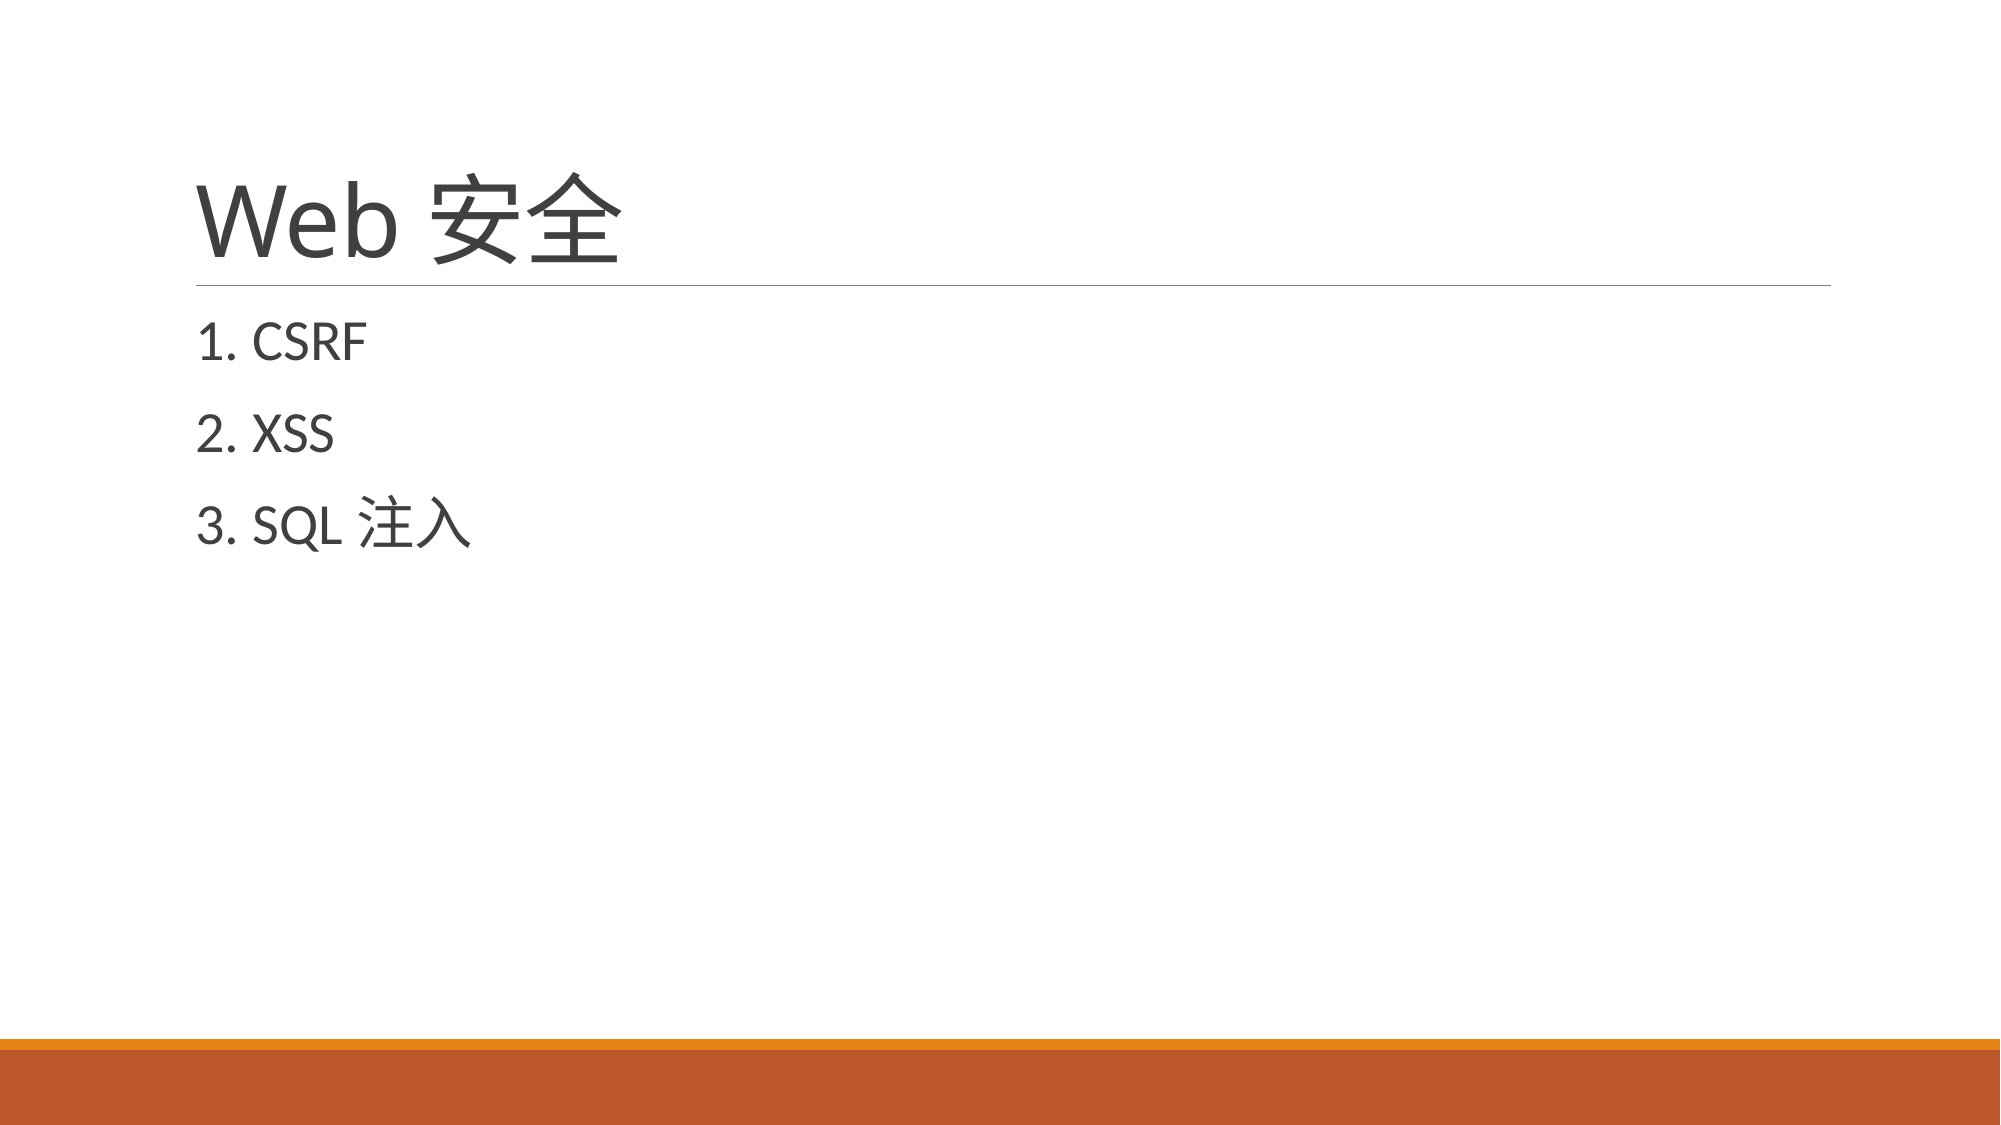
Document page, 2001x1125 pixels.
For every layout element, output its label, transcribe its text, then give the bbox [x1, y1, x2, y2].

list 1. CSRF 2. XSS 3. SQL注入 [180, 302, 1830, 963]
title Web安全 [180, 47, 1830, 285]
